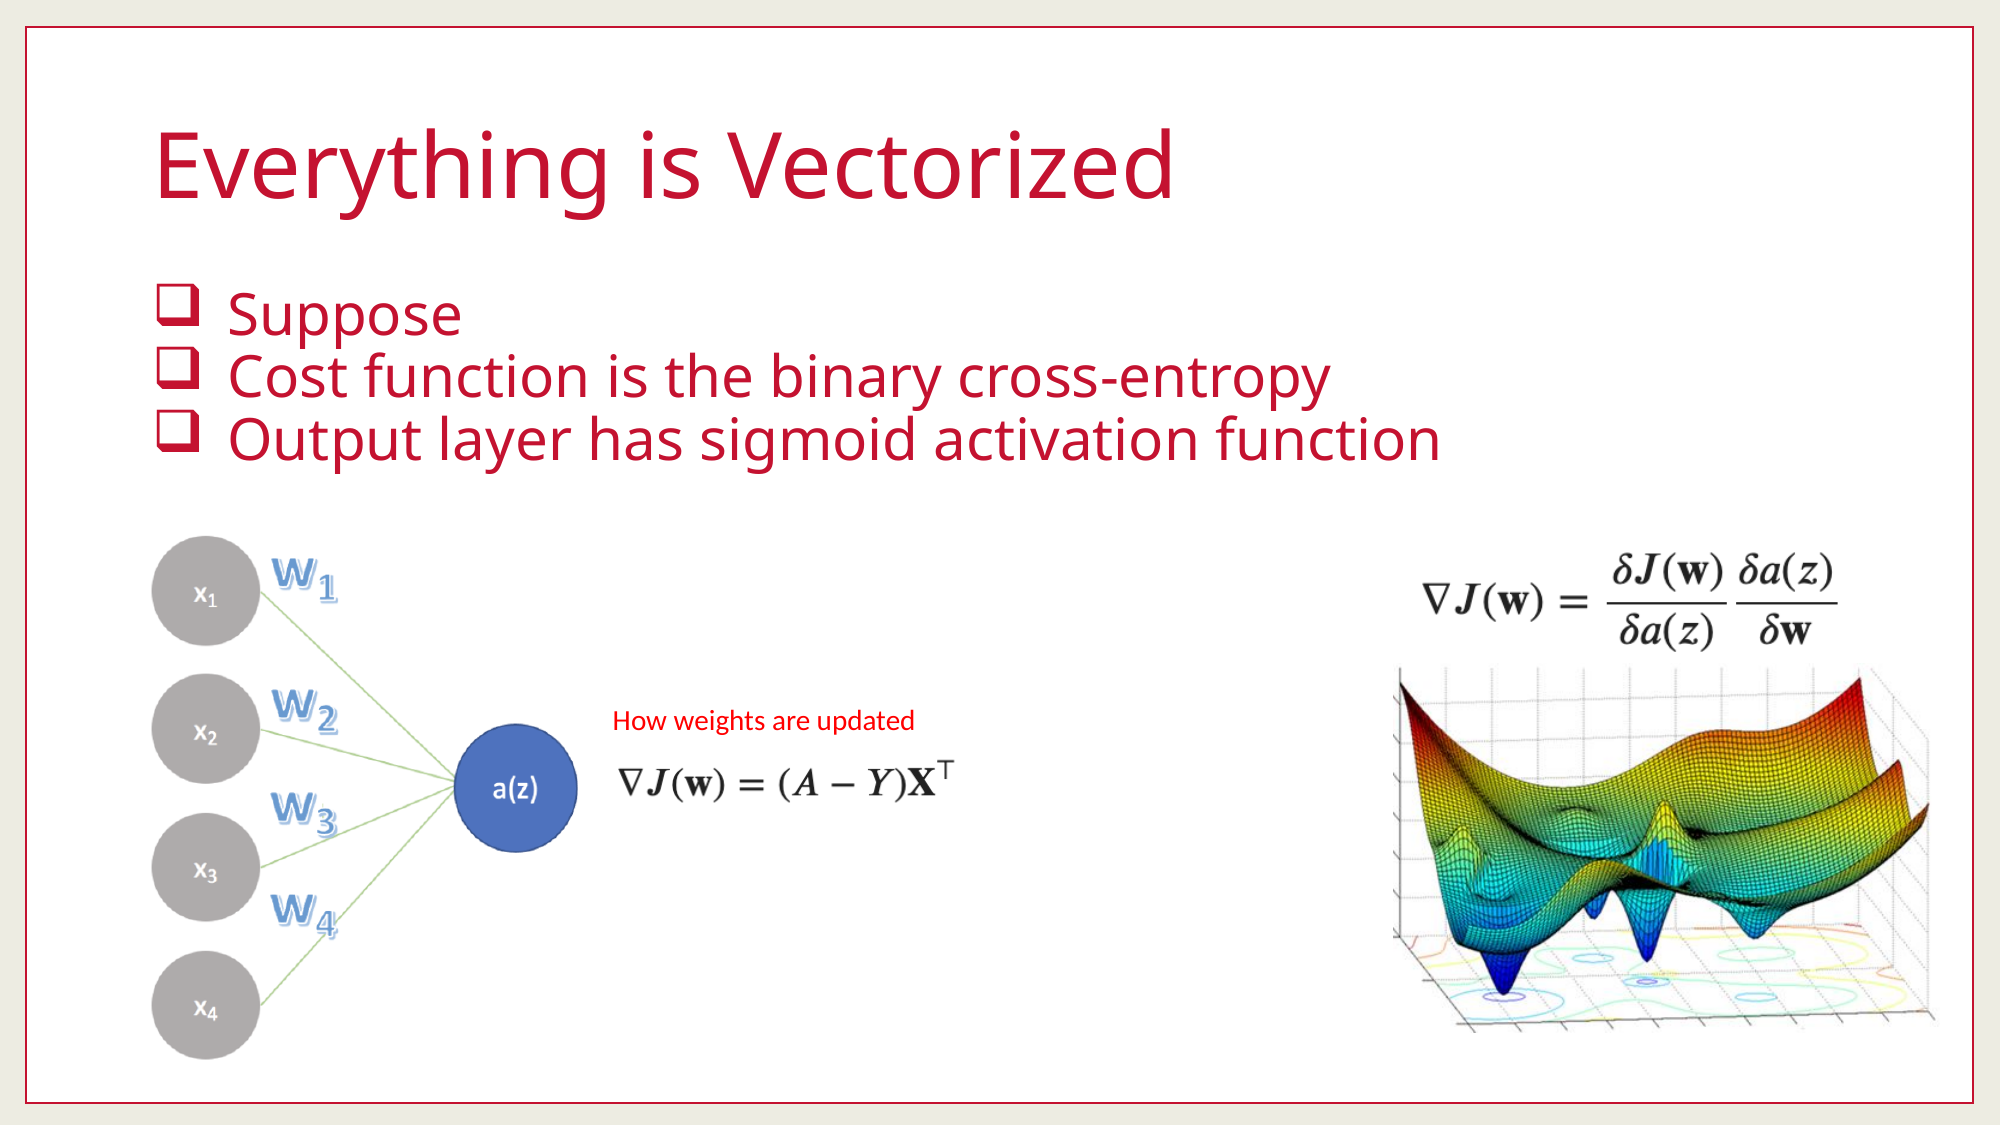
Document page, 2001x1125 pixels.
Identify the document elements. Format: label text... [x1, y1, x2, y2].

text_box How weights are updated [637, 694, 1388, 744]
picture [1393, 526, 1943, 1033]
title Everything is Vectorized [137, 59, 1863, 278]
picture [59, 505, 982, 1092]
